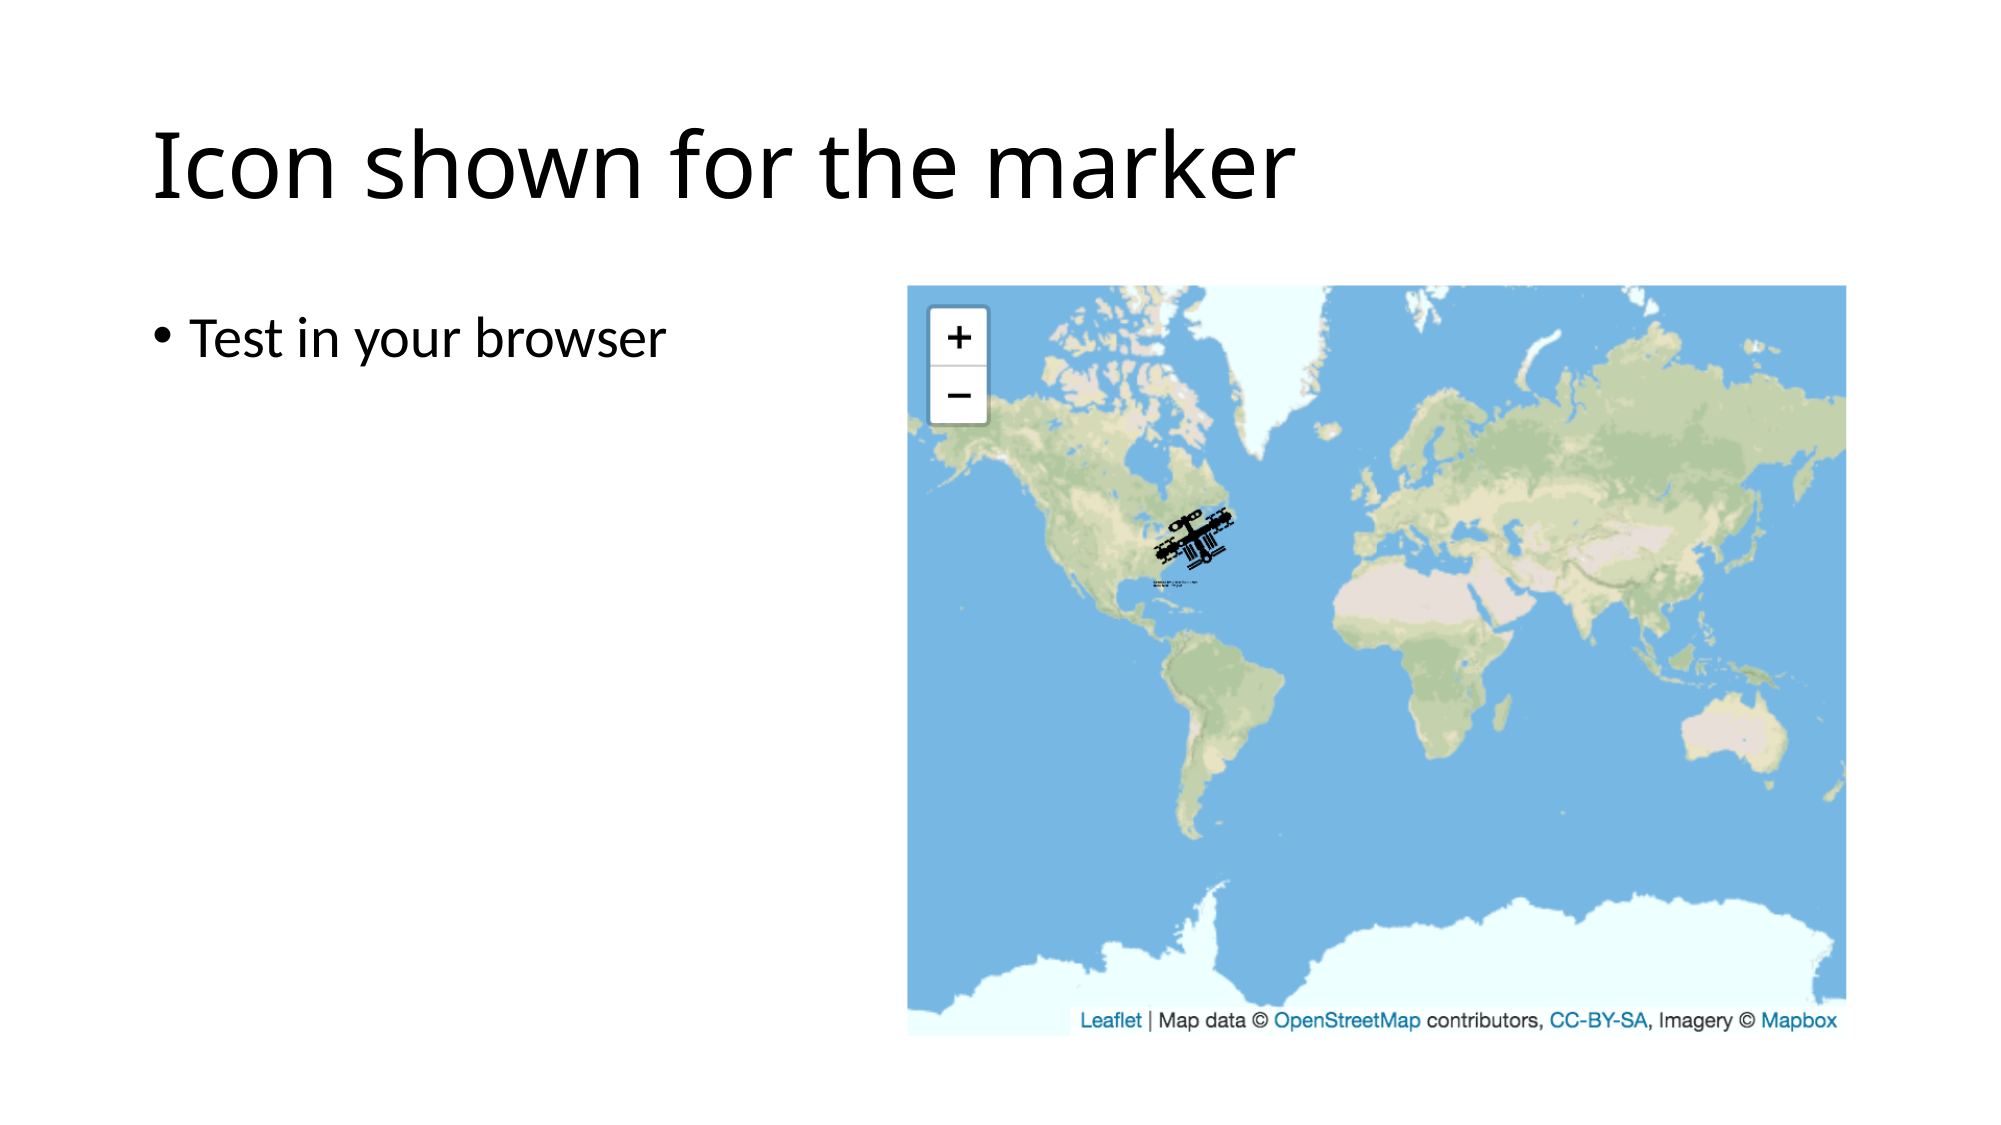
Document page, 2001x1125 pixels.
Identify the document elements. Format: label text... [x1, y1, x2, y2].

title Icon shown for the marker [137, 59, 1863, 278]
picture [897, 272, 1863, 1040]
list Test in your browser [137, 299, 718, 1014]
